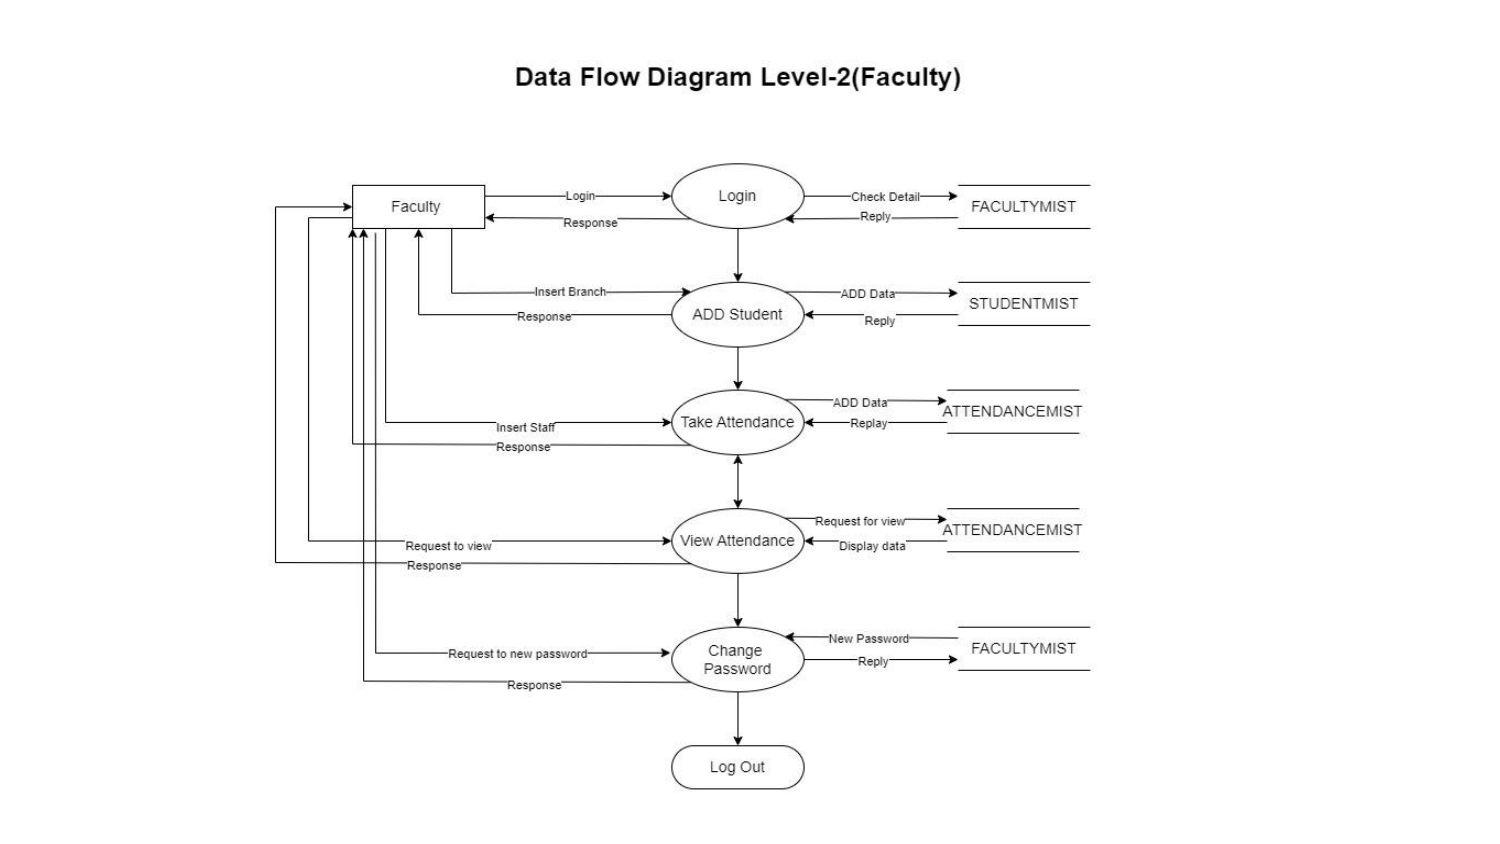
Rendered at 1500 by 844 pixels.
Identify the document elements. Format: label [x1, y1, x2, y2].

picture [260, 52, 1146, 802]
